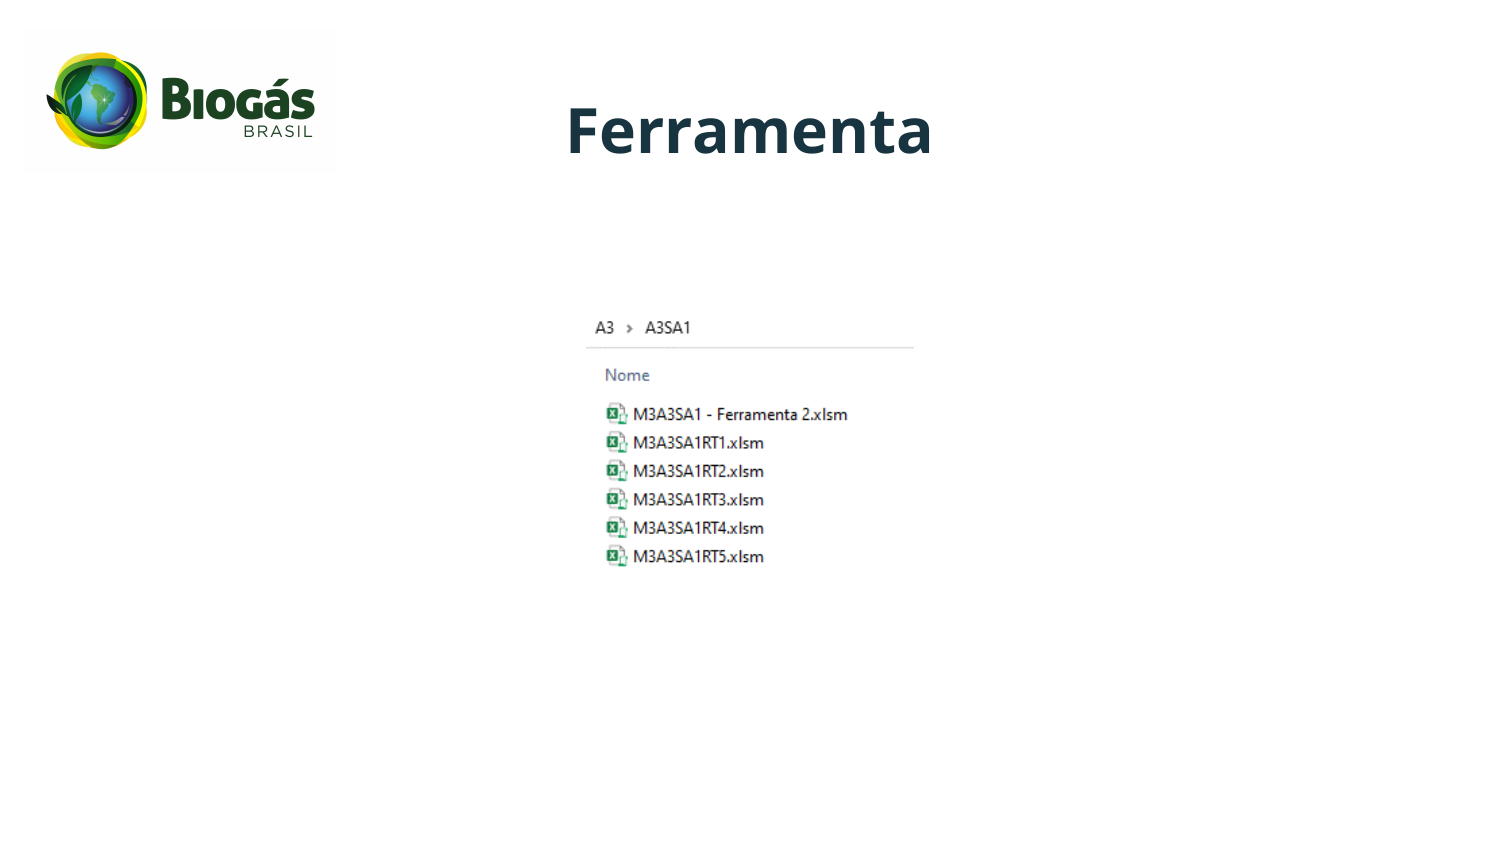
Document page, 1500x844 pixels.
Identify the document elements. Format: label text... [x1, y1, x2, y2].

picture [585, 312, 914, 580]
text_box Ferramenta [339, 76, 1161, 253]
picture [22, 28, 338, 173]
